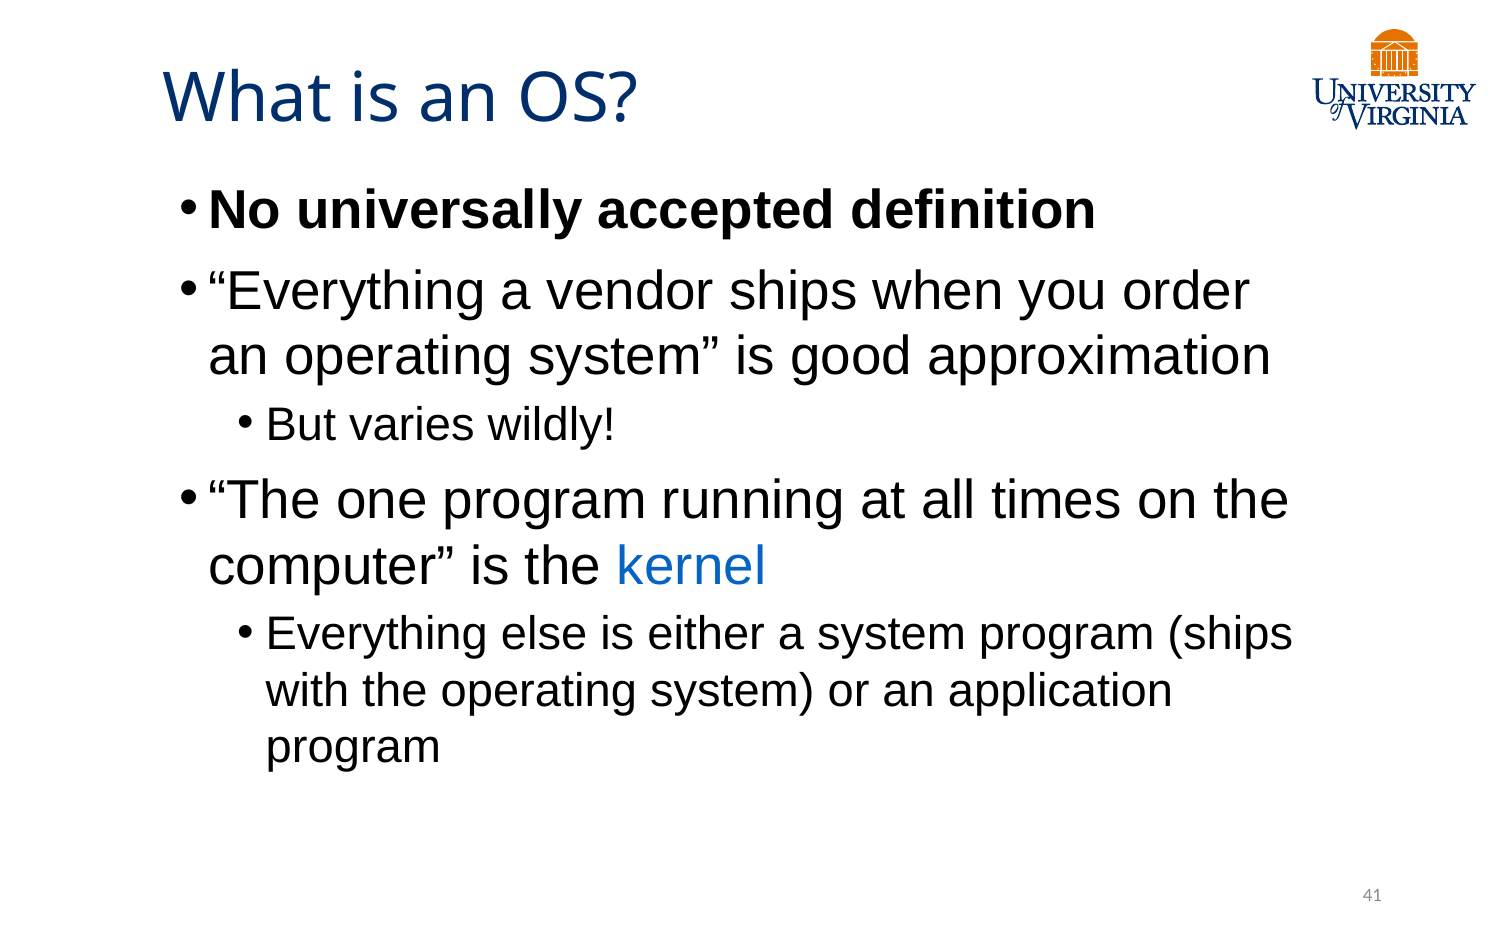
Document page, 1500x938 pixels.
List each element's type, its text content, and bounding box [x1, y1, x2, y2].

list No universally accepted definition “Everything a vendor ships when you order an operating system” is good approximation But varies wildly! “The one program running at all times on the computer” is the kernel Everything else is either a system program (ships with the operating system) or an application program [164, 166, 1336, 792]
title What is an OS? [146, 30, 1318, 167]
slide_number 41 [1059, 868, 1397, 919]
